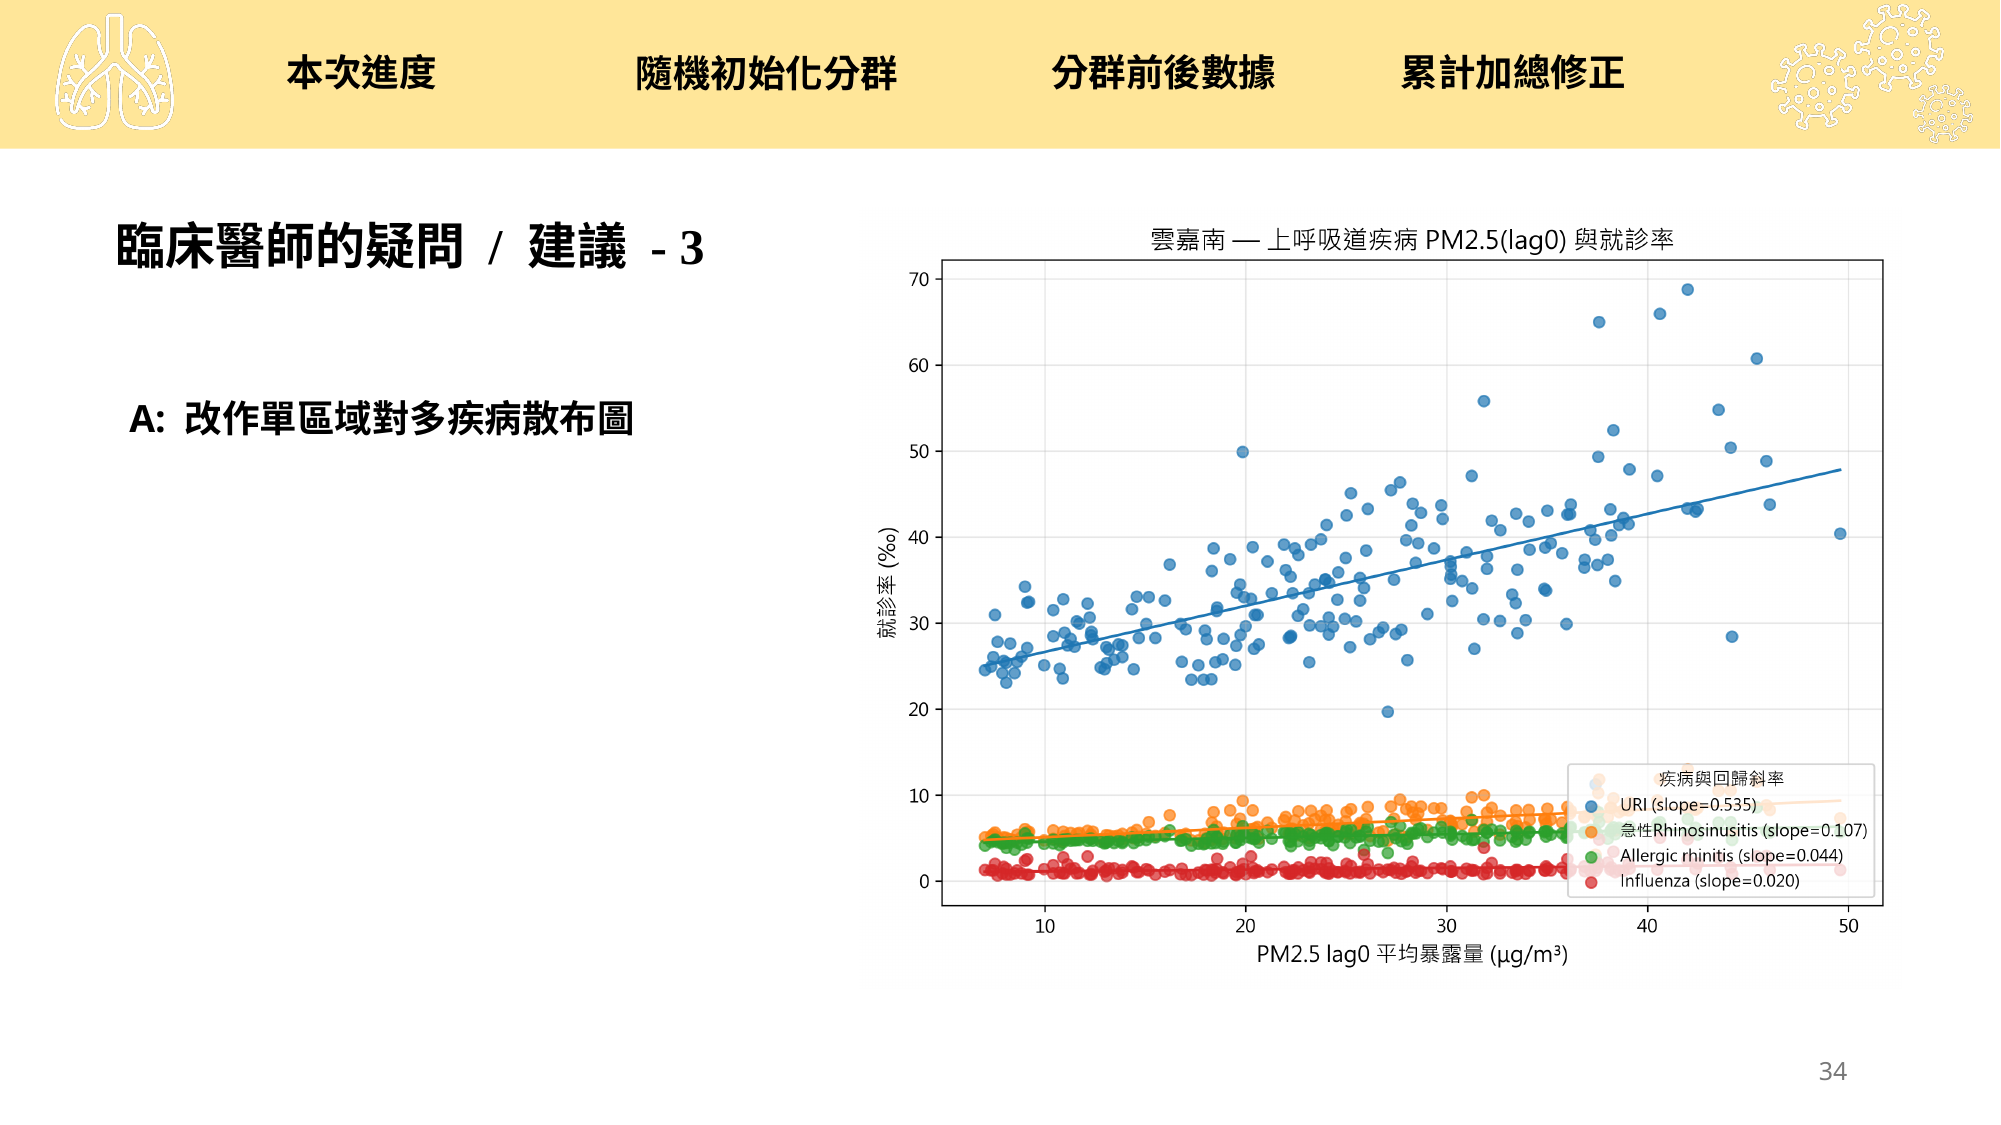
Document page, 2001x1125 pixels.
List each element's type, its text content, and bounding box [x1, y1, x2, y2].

slide_number 34 [1412, 1042, 1863, 1103]
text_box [1359, 26, 1662, 117]
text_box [1030, 27, 1298, 117]
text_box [583, 27, 948, 118]
text_box 臨床醫師的疑問 / 建議 - 3 [100, 207, 720, 283]
text_box A: 改作單區域對多疾病散布圖 [114, 342, 859, 448]
text_box 本次進度 [271, 41, 452, 102]
picture [54, 12, 174, 132]
picture [859, 207, 1902, 990]
text_box [0, 0, 2000, 150]
picture [1770, 2, 1974, 144]
